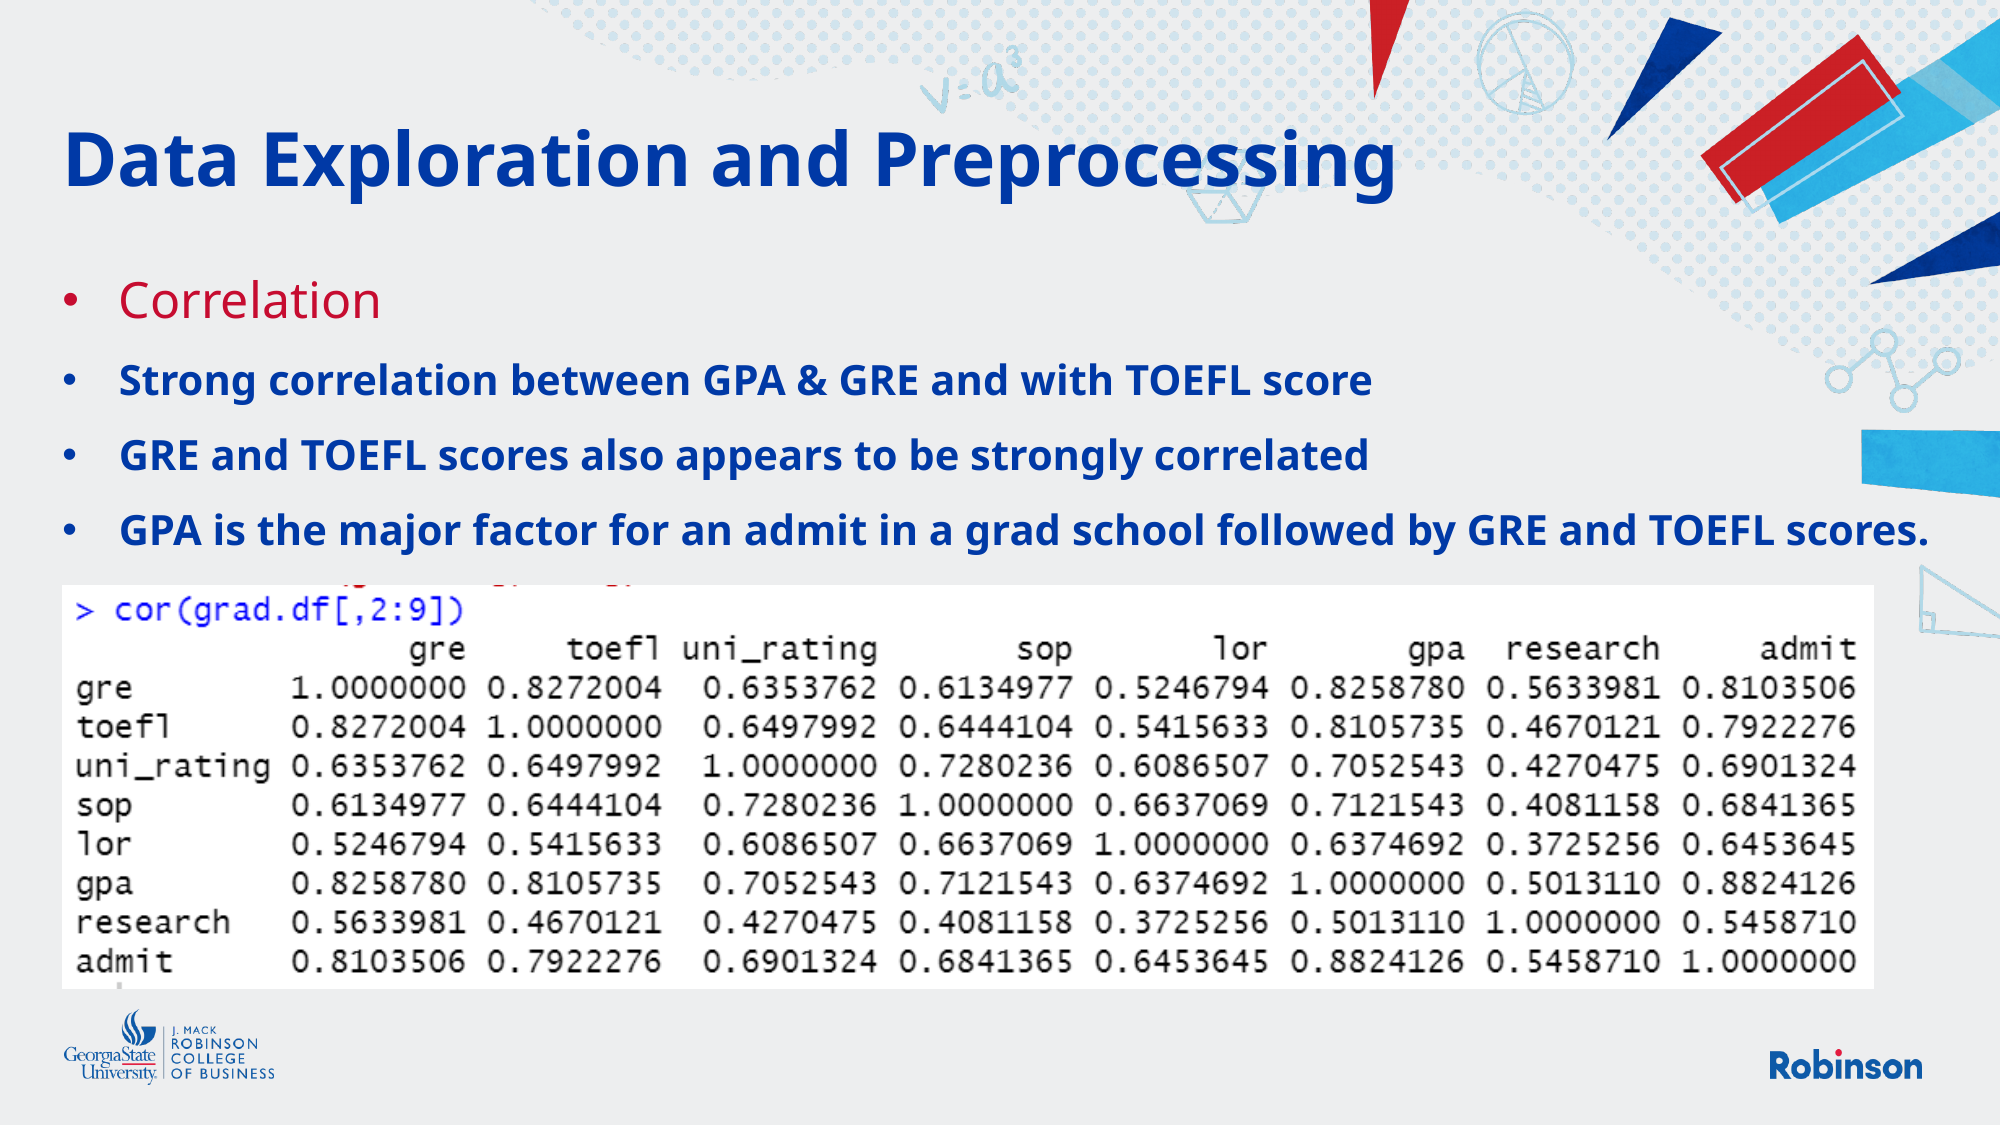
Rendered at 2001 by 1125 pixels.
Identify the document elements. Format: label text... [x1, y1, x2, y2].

list Correlation Strong correlation between GPA & GRE and with TOEFL score GRE and TOEFL scores also appears to be strongly correlated GPA is the major factor for an admit in a grad school followed by GRE and TOEFL scores. [62, 268, 1938, 954]
picture [0, 0, 2000, 1125]
title Data Exploration and Preprocessing [62, 121, 1938, 203]
